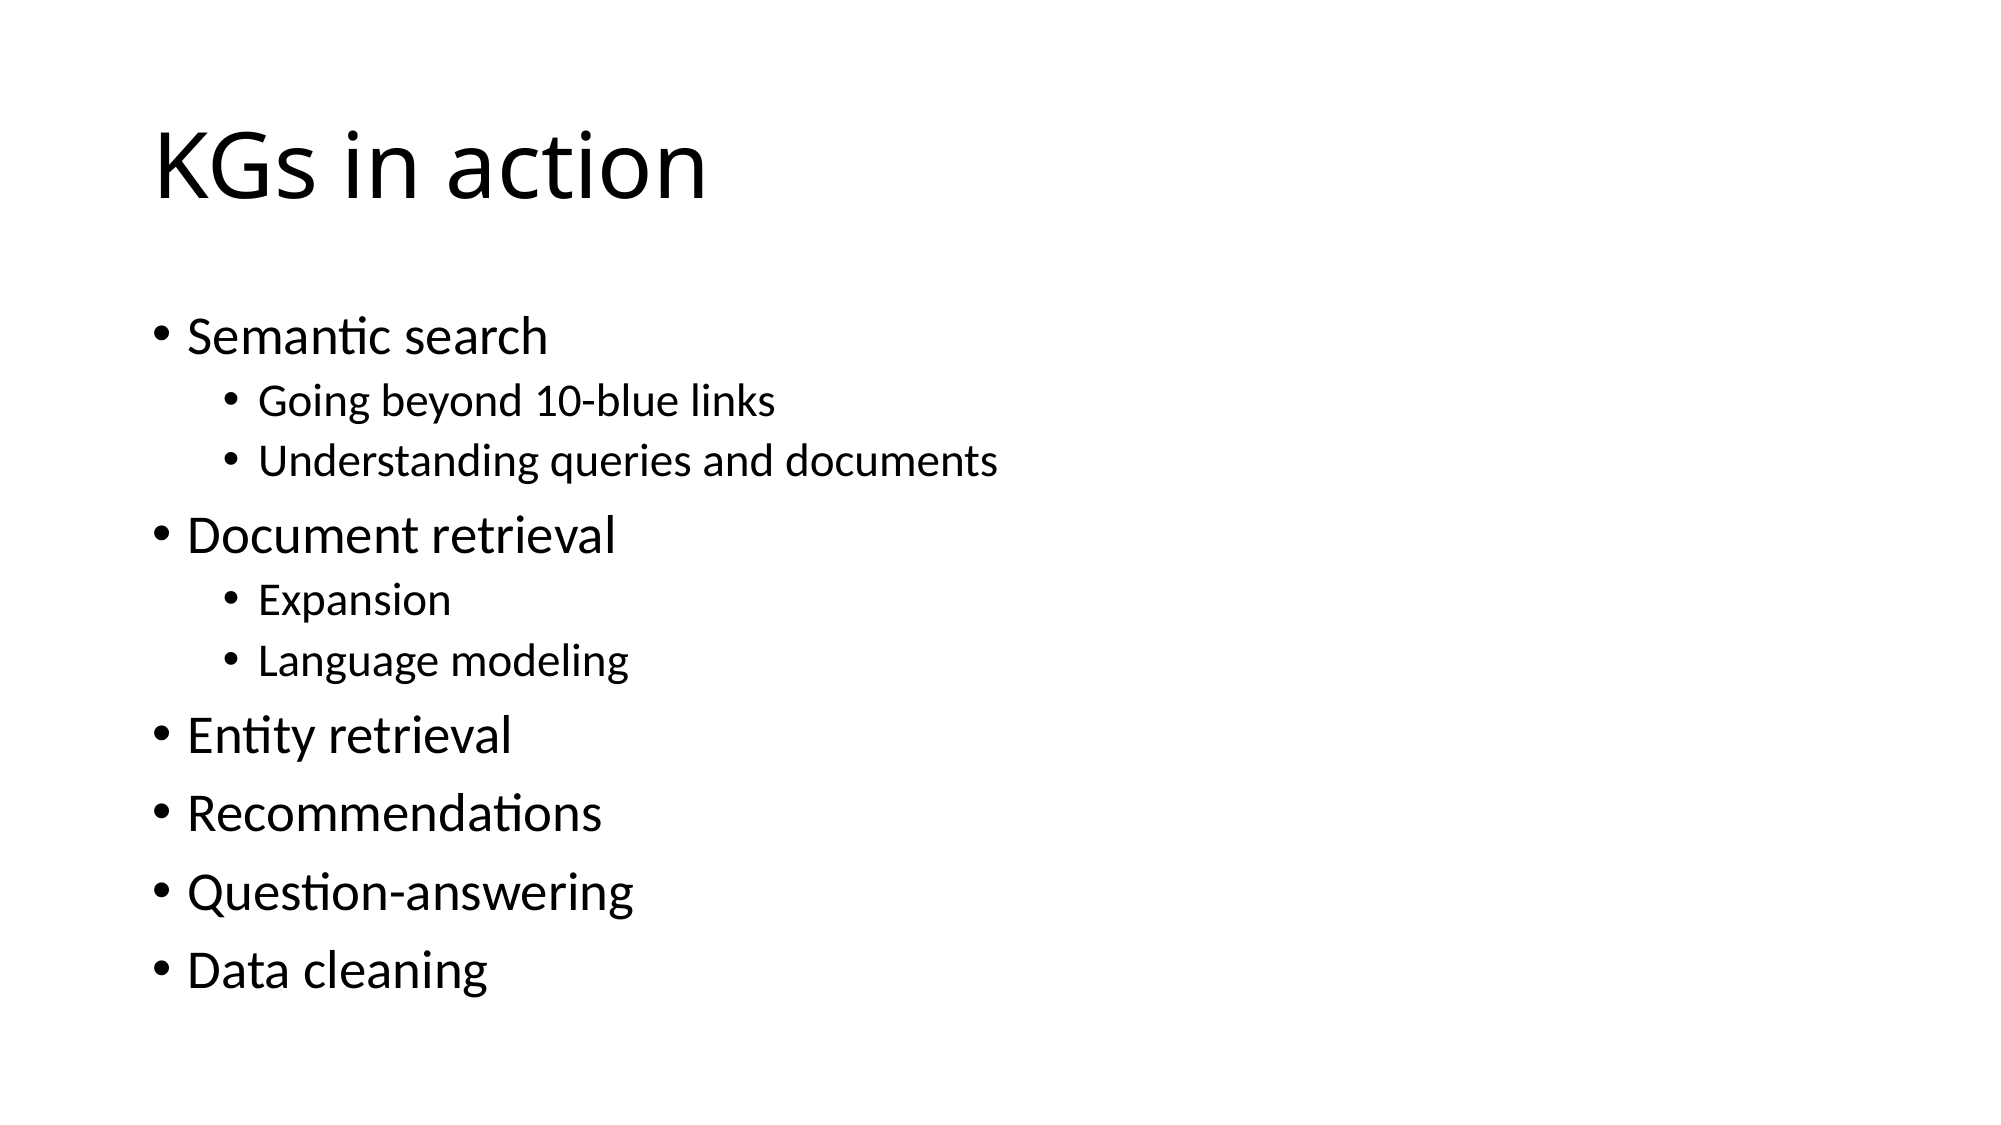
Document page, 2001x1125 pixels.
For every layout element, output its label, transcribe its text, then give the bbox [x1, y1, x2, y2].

title KGs in action [137, 59, 1863, 278]
list Semantic search Going beyond 10-blue links Understanding queries and documents Document retrieval Expansion Language modeling Entity retrieval Recommendations Question-answering Data cleaning [137, 299, 1863, 1014]
